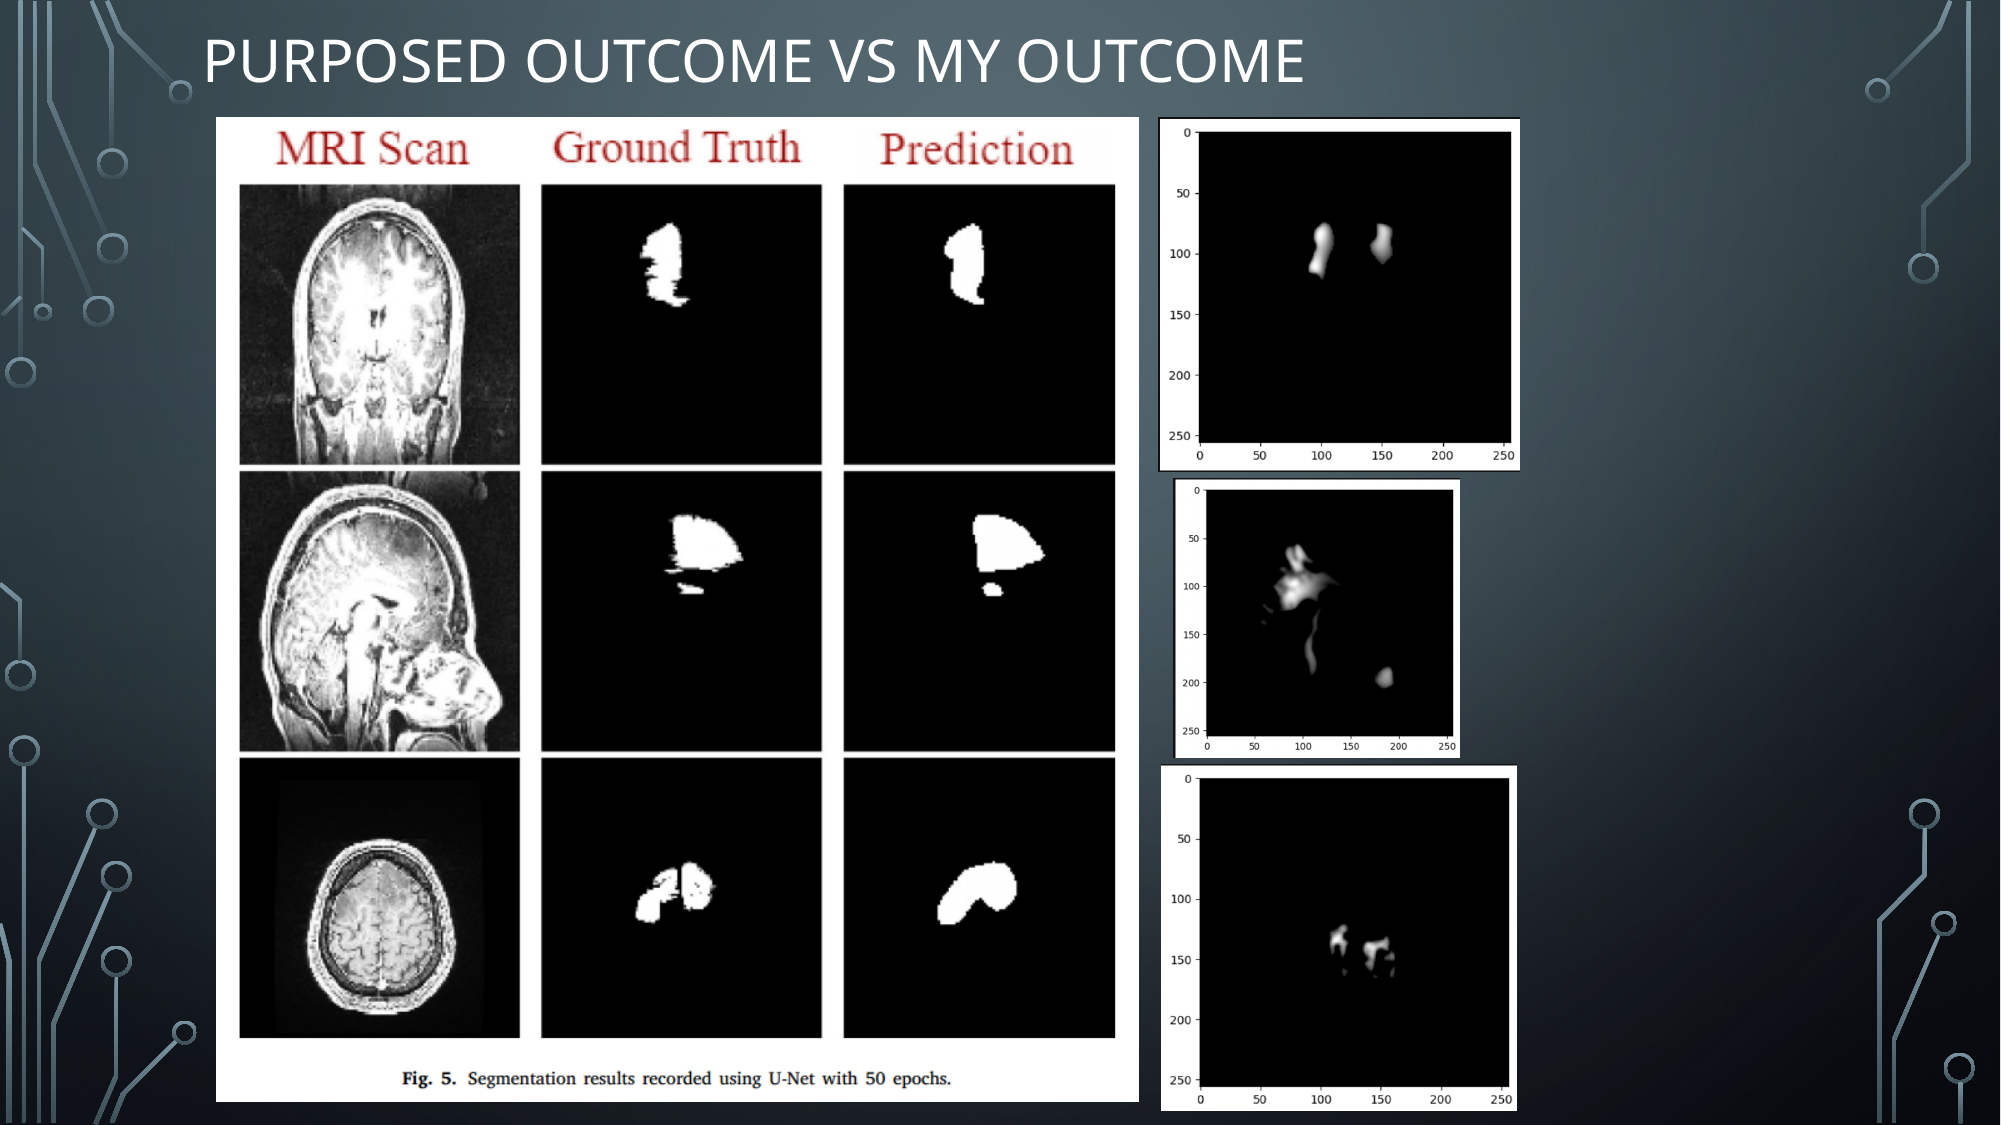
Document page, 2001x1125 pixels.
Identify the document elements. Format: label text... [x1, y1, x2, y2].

picture [1158, 117, 1520, 473]
picture [215, 117, 1140, 1102]
picture [1160, 764, 1517, 1111]
picture [1172, 478, 1461, 759]
title Purposed outcome vs my outcome [187, 23, 1813, 103]
